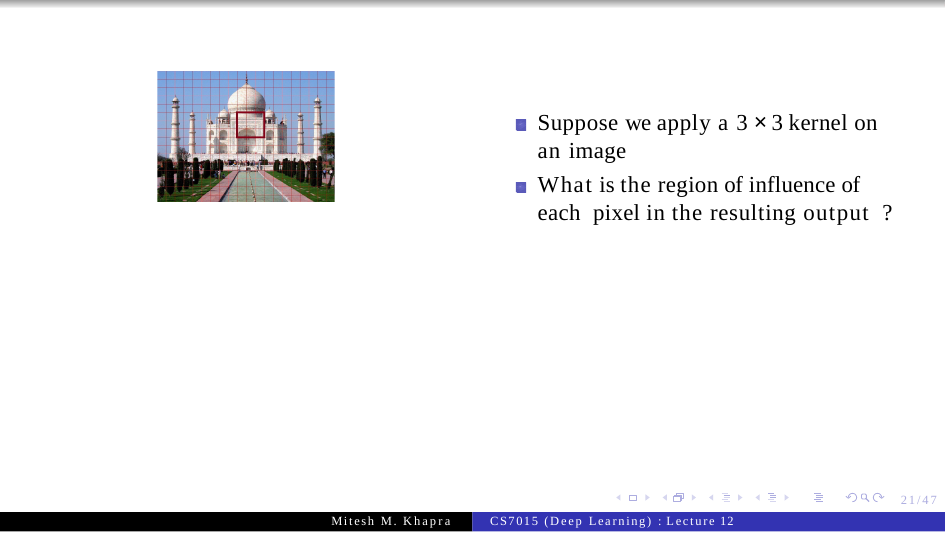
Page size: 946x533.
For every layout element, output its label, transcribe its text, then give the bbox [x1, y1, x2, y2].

text_box [157, 71, 335, 202]
text_box [515, 182, 527, 193]
text_box [515, 119, 527, 131]
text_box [0, 511, 946, 532]
text_box 21/47 [898, 493, 941, 508]
text_box [0, 0, 945, 8]
text_box Suppose we apply a 3 × 3 kernel on an image What is the region of influence of each pixel in the resulting output ? [535, 105, 908, 226]
